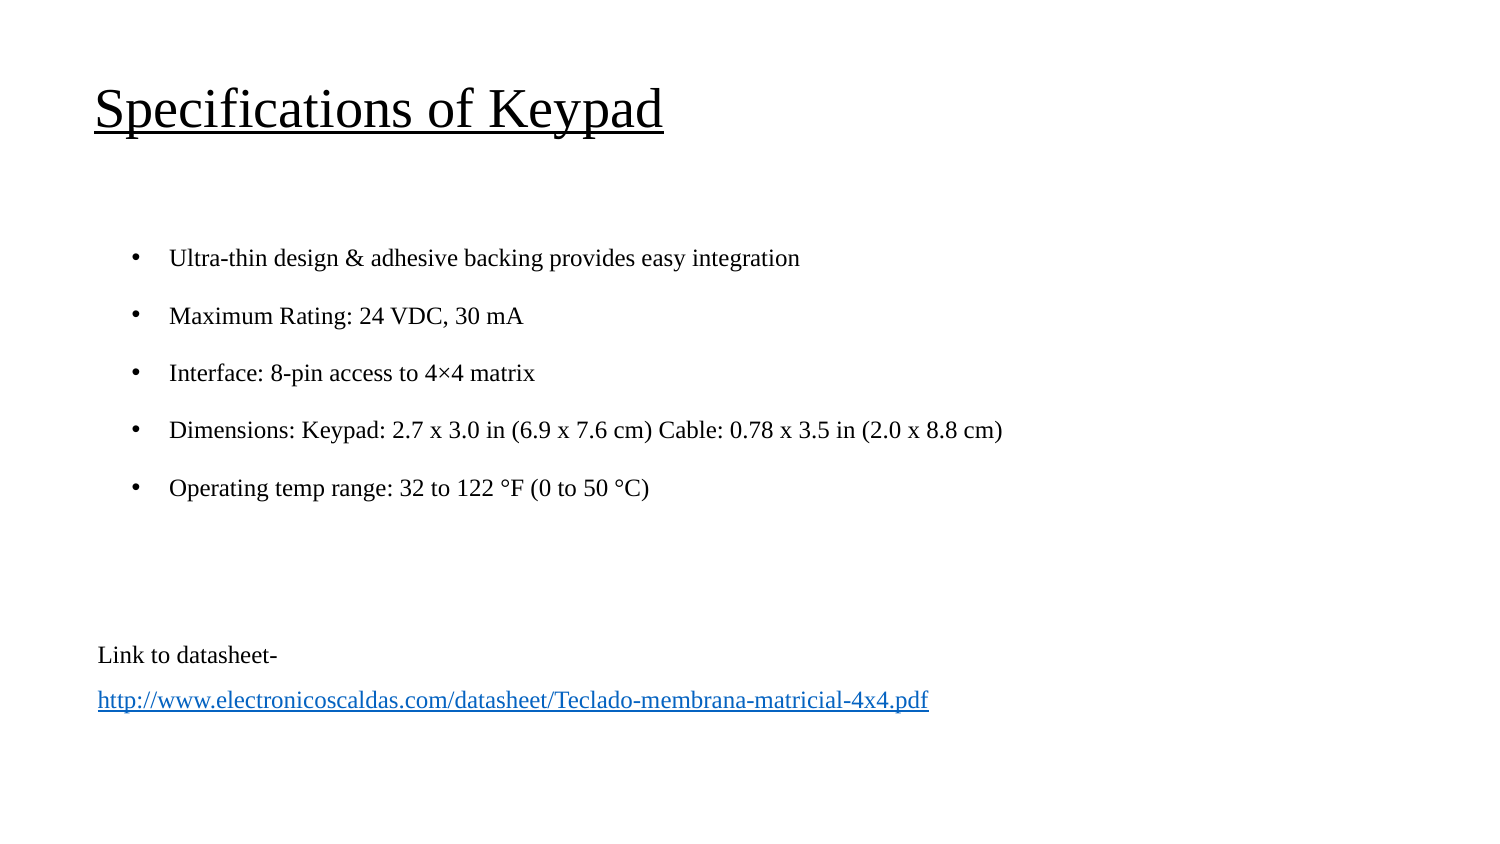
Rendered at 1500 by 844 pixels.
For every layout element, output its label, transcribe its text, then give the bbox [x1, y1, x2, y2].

list Ultra-thin design & adhesive backing provides easy integration Maximum Rating: 24 VDC, 30 mA Interface: 8-pin access to 4×4 matrix Dimensions: Keypad: 2.7 x 3.0 in (6.9 x 7.6 cm) Cable: 0.78 x 3.5 in (2.0 x 8.8 cm) Operating temp range: 32 to 122 °F (0 to 50 °C) [79, 219, 1421, 760]
text_box Link to datasheet-http://www.electronicoscaldas.com/datasheet/Teclado-membrana-matricial-4x4.pdf [82, 616, 1006, 722]
title Specifications of Keypad [79, 39, 1421, 180]
